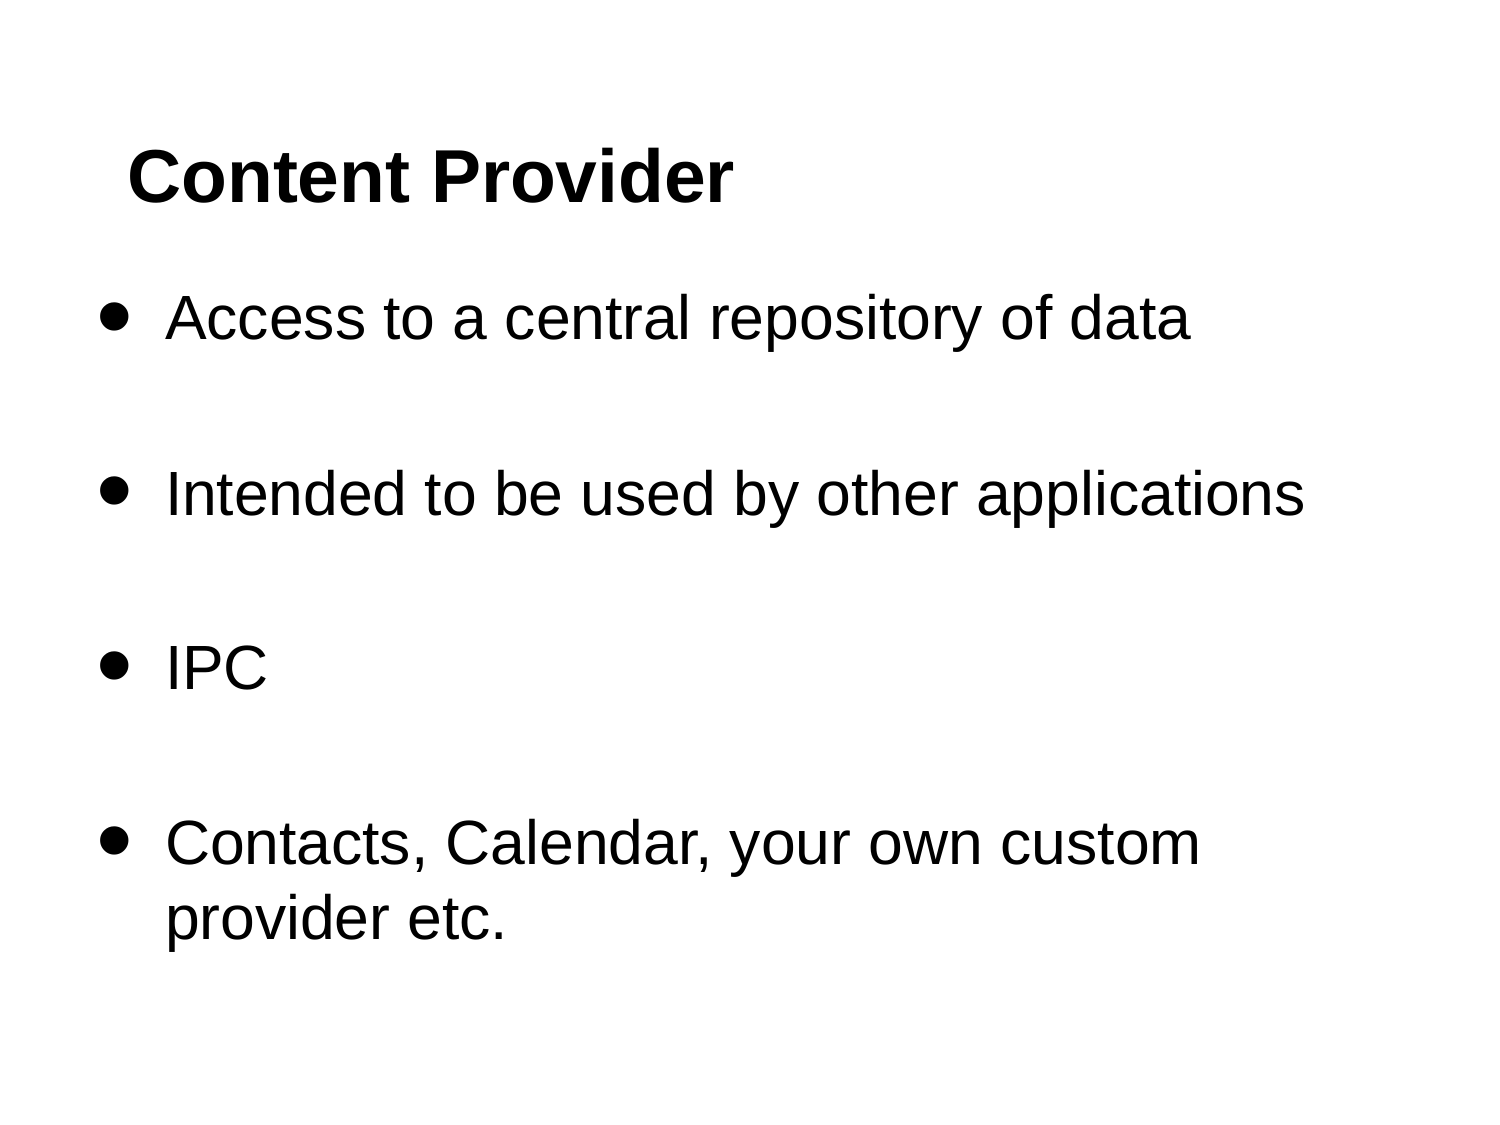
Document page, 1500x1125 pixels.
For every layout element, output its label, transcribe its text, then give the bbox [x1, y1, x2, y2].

list Access to a central repository of data Intended to be used by other applications IPC Contacts, Calendar, your own custom provider etc. [75, 262, 1425, 968]
title Content Provider [75, 14, 1425, 233]
